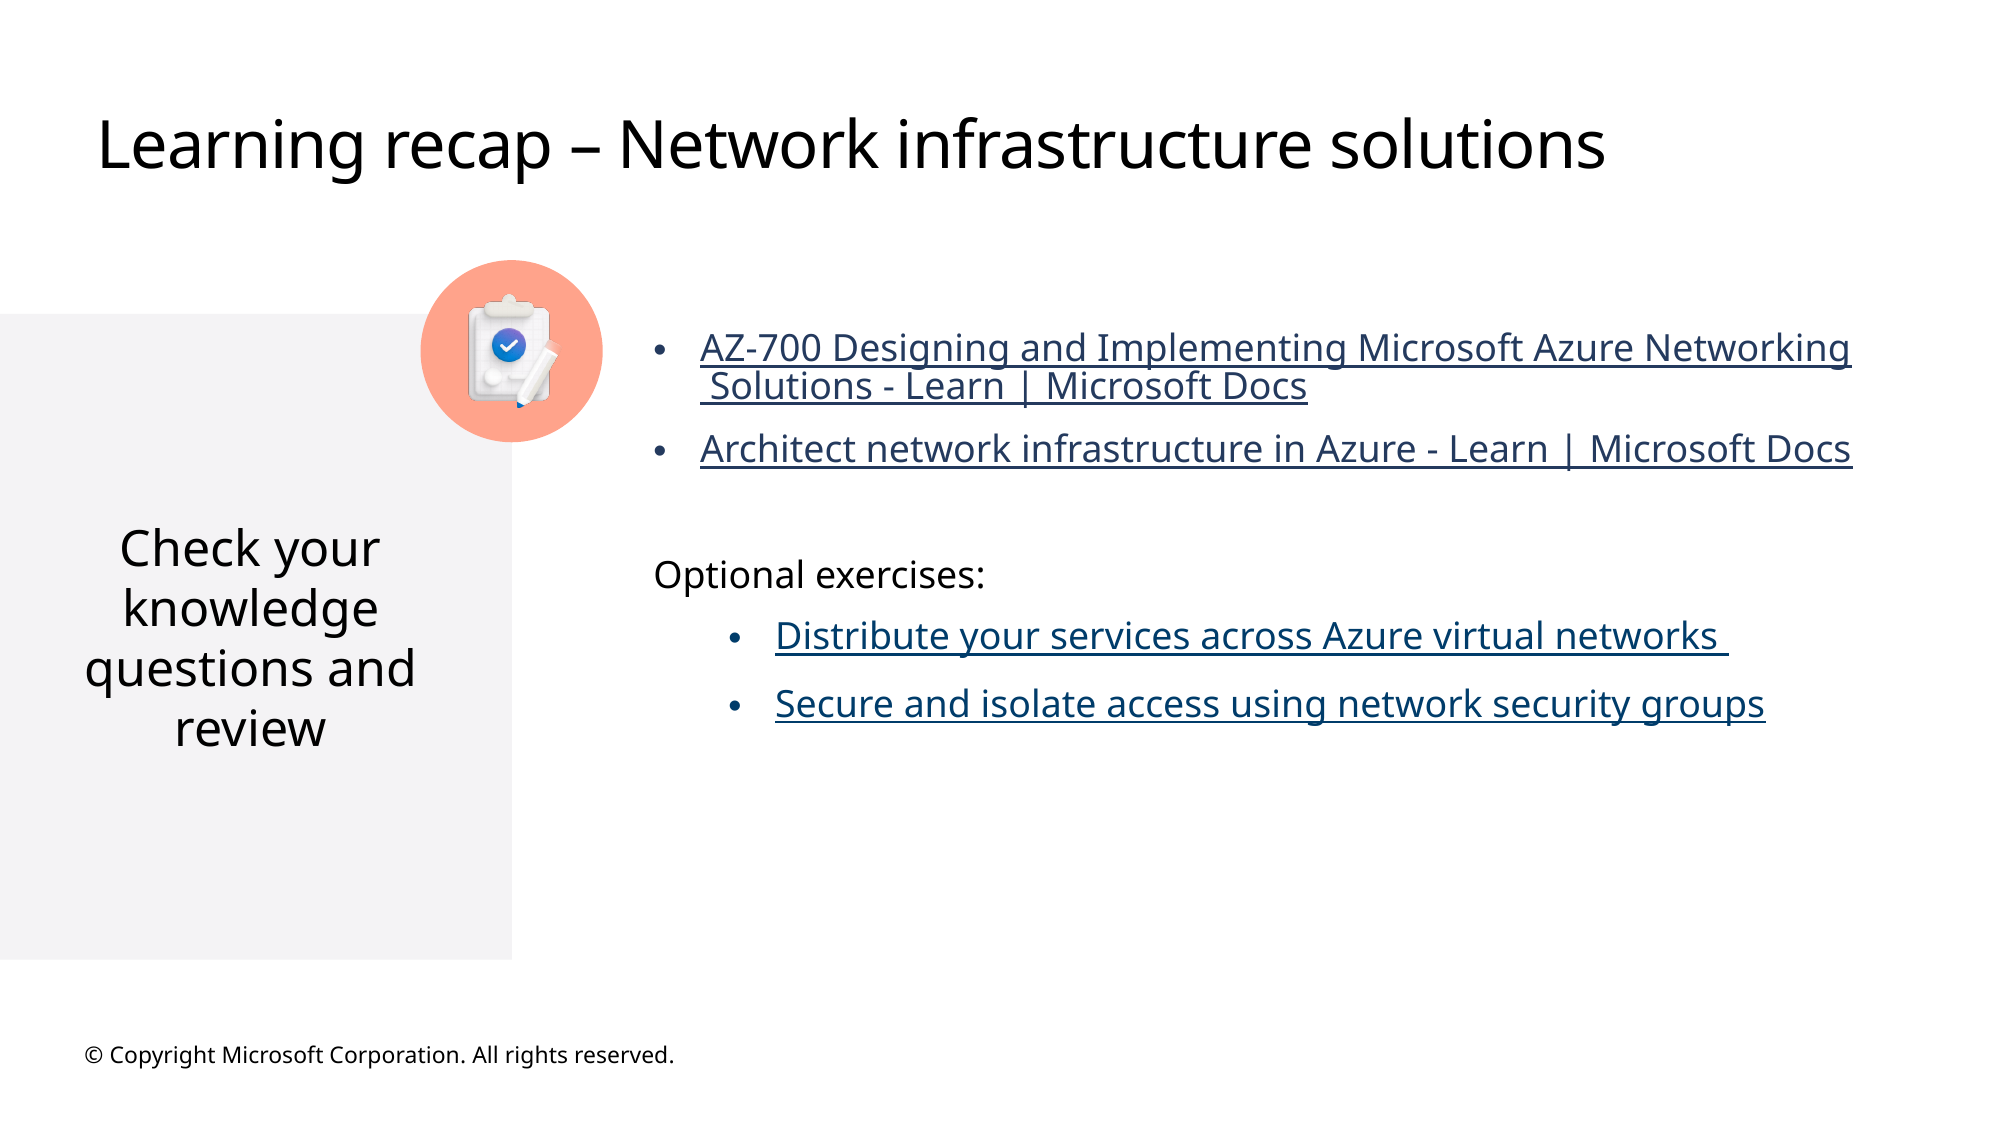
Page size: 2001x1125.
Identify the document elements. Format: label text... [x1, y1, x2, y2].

text_box AZ-700 Designing and Implementing Microsoft Azure Networking Solutions - Learn | Microsoft Docs Architect network infrastructure in Azure - Learn | Microsoft Docs Optional exercises: Distribute your services across Azure virtual networks Secure and isolate access using network security groups [638, 316, 1870, 701]
picture [454, 294, 569, 408]
title Learning recap – Network infrastructure solutions [96, 96, 1766, 177]
